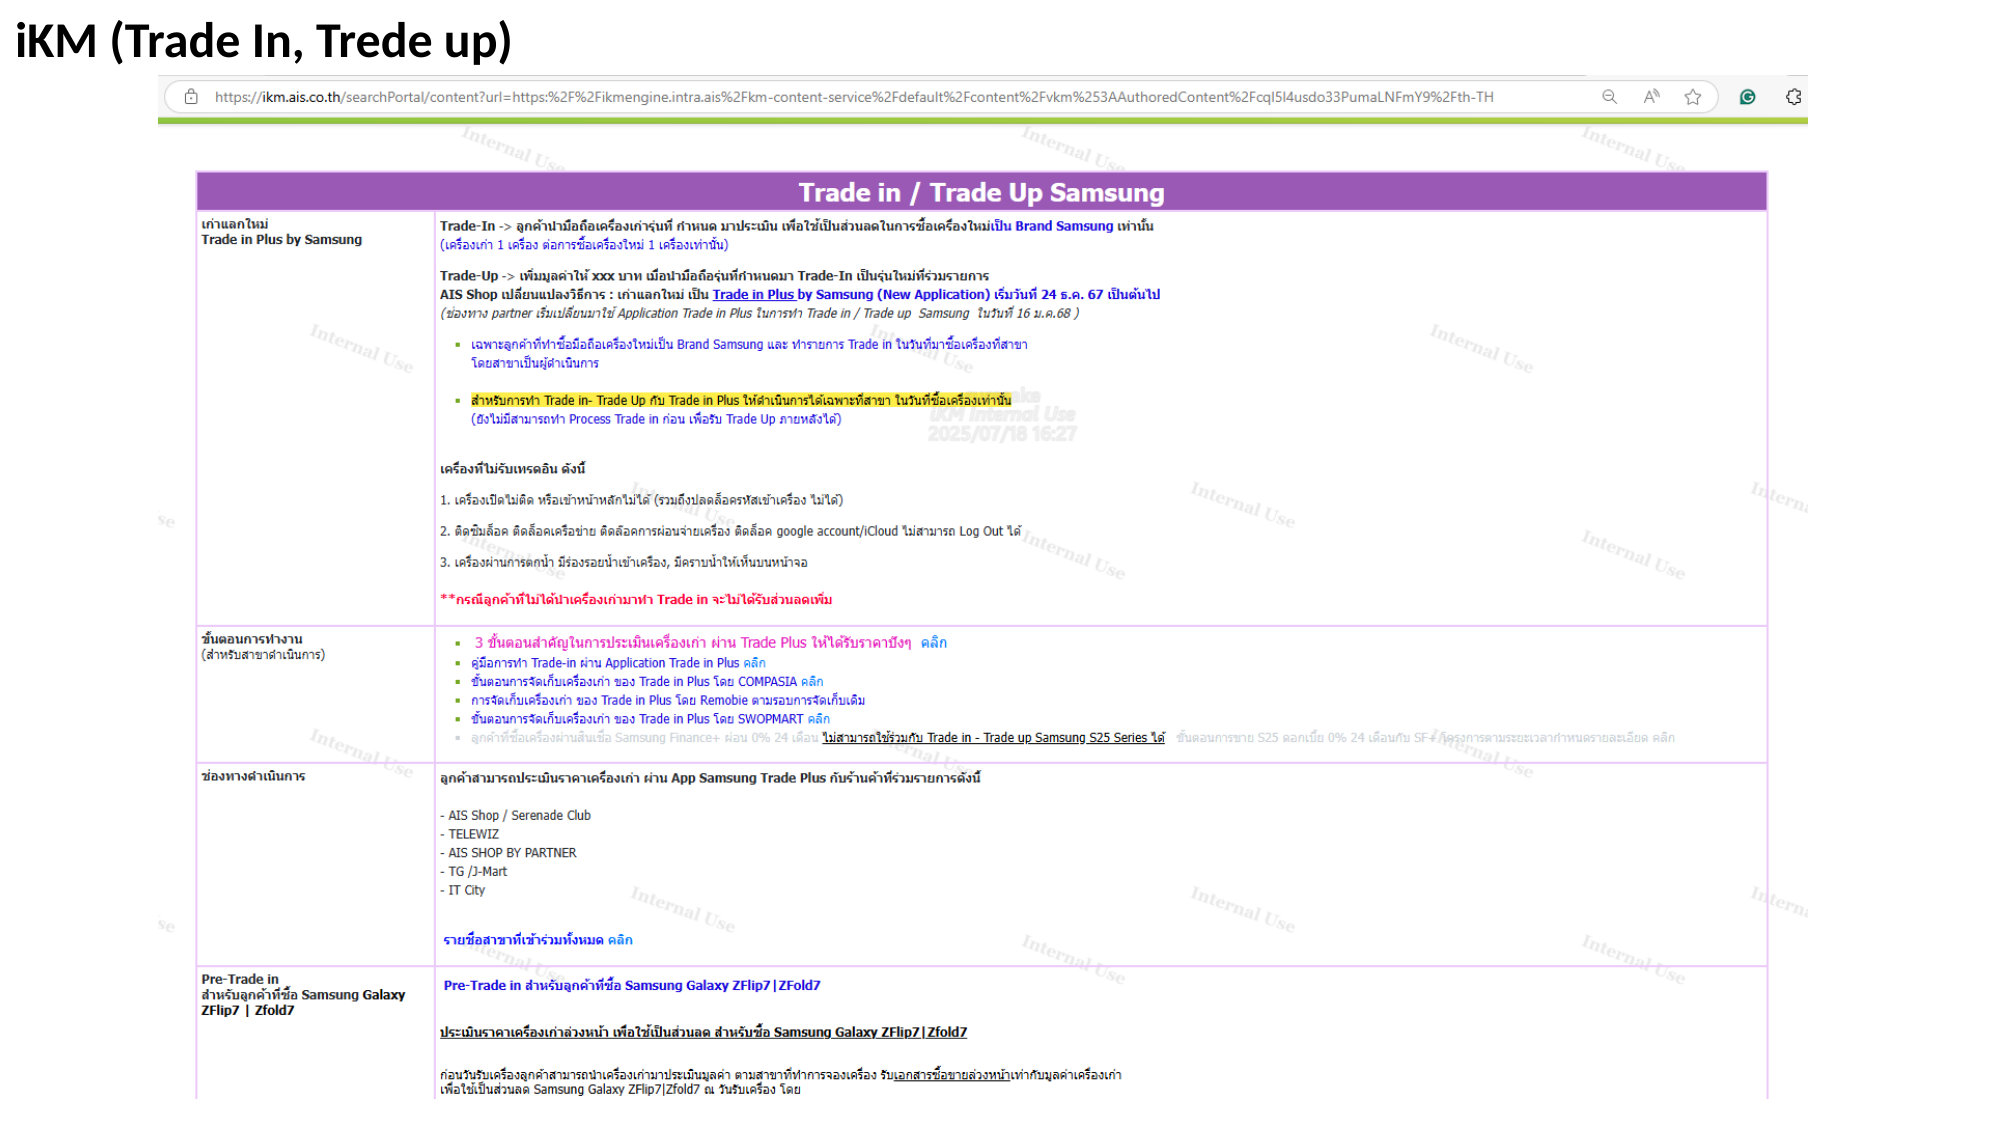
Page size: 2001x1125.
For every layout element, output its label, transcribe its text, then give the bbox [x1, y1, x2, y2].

text_box iKM (Trade In, Trede up) [0, 0, 1115, 76]
picture [158, 75, 1809, 1100]
